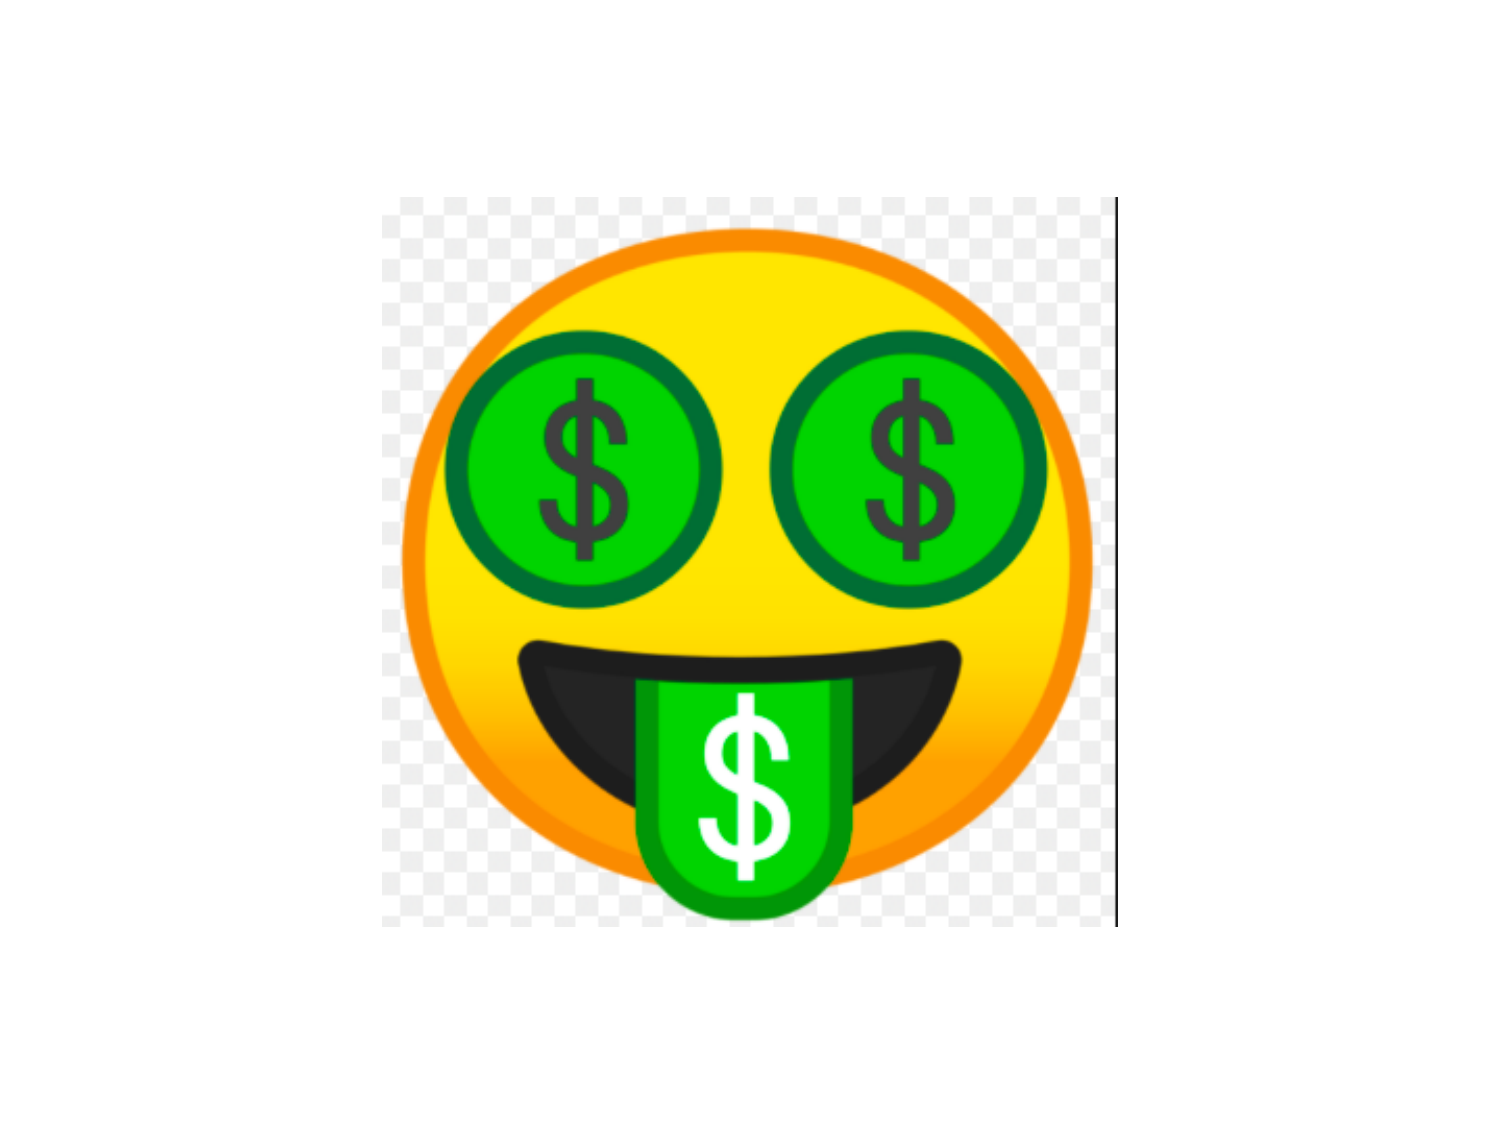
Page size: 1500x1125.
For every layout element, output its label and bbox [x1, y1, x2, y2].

picture [381, 197, 1118, 928]
